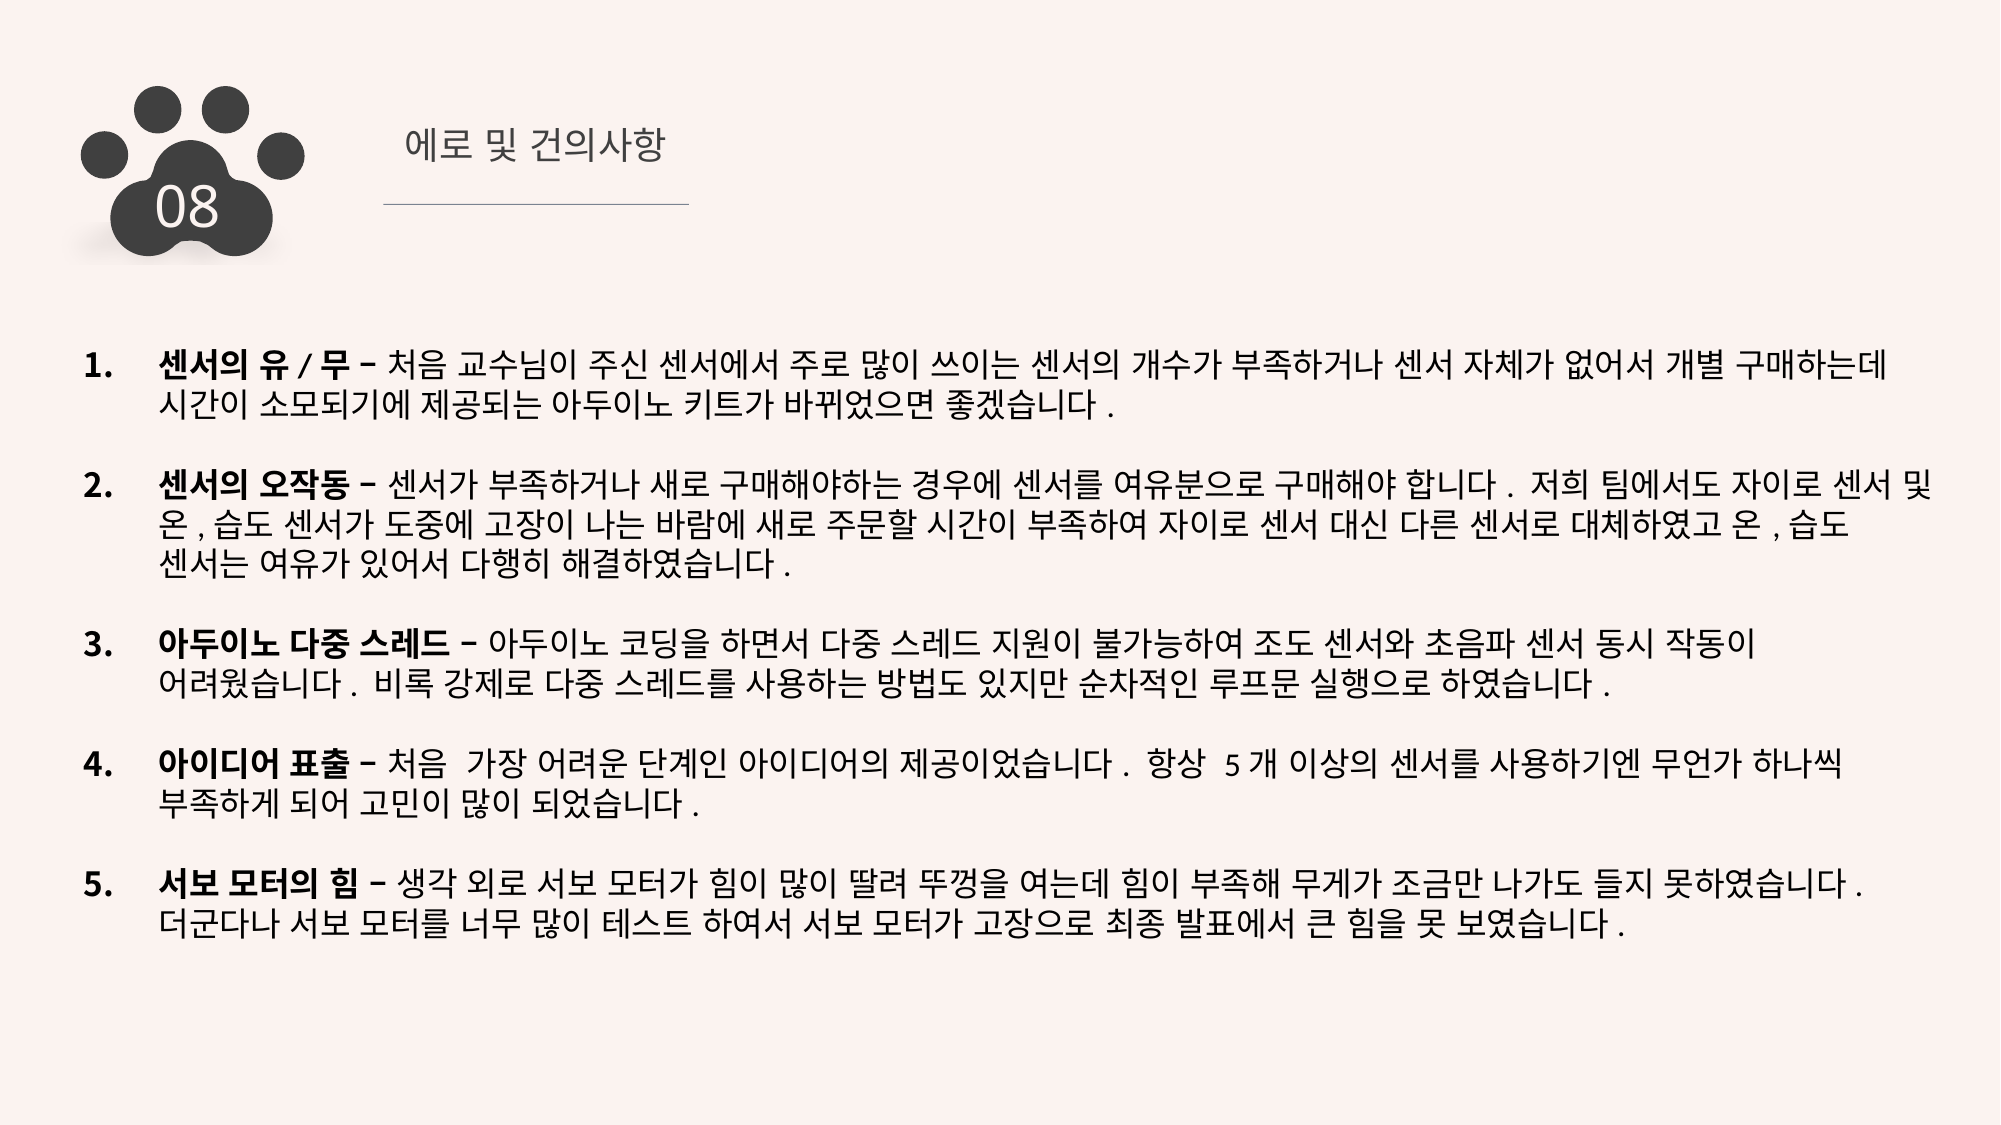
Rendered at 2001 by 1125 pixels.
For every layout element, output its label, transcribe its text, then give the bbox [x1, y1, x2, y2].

text_box 에로 및 건의사항 [278, 120, 795, 176]
list 08 [115, 169, 261, 249]
text_box 센서의 유/무 – 처음 교수님이 주신 센서에서 주로 많이 쓰이는 센서의 개수가 부족하거나 센서 자체가 없어서 개별 구매하는데 시간이 소모되기에 제공되는 아두이노 키트가 바뀌었으면 좋겠습니다. 센서의 오작동 – 센서가 부족하거나 새로 구매해야하는 경우에 센서를 여유분으로 구매해야 합니다. 저희 팀에서도 자이로 센서 및 온,습도 센서가 도중에 고장이 나는 바람에 새로 주문할 시간이 부족하여 자이로 센서 대신 다른 센서로 대체하였고 온,습도 센서는 여유가 있어서 다행히 해결하였습니다. 아두이노 다중 스레드 – 아두이노 코딩을 하면서 다중 스레드 지원이 불가능하여 조도 센서와 초음파 센서 동시 작동이 어려웠습니다. 비록 강제로 다중 스레드를 사용하는 방법도 있지만 순차적인 루프문 실행으로 하였습니다. 아이디어 표출 – 처음 가장 어려운 단계인 아이디어의 제공이었습니다. 항상 5개 이상의 센서를 사용하기엔 무언가 하나씩 부족하게 되어 고민이 많이 되었습니다. 서보 모터의 힘 – 생각 외로 서보 모터가 힘이 많이 딸려 뚜껑을 여는데 힘이 부족해 무게가 조금만 나가도 들지 못하였습니다. 더군다나 서보 모터를 너무 많이 테스트 하여서 서보 모터가 고장으로 최종 발표에서 큰 힘을 못 보였습니다. [68, 336, 1954, 951]
